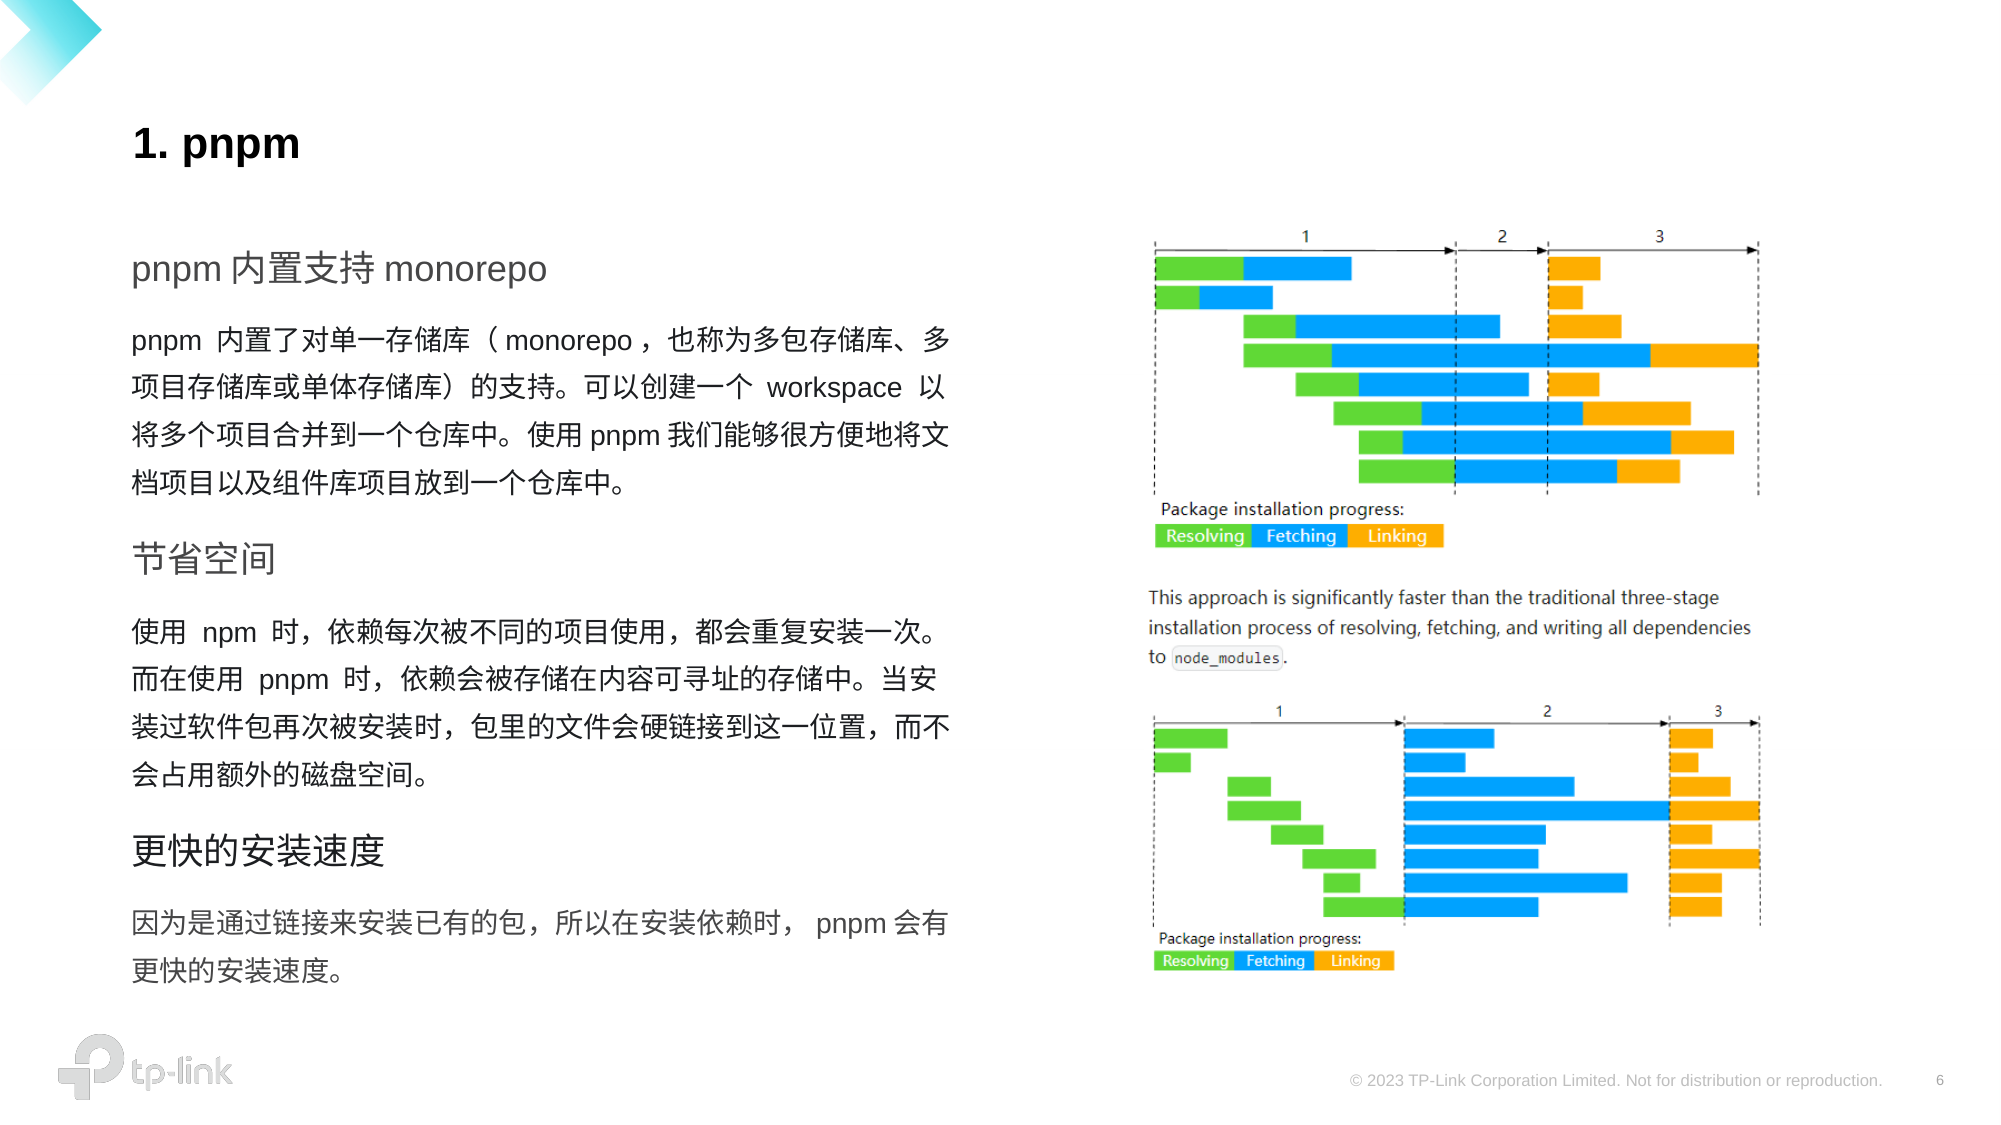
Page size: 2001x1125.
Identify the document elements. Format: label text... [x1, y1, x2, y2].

title 1. pnpm [117, 102, 937, 164]
slide_number 6 [1840, 1049, 1960, 1110]
list pnpm内置支持monorepo pnpm 内置了对单一存储库（monorepo，也称为多包存储库、多项目存储库或单体存储库）的支持。可以创建一个 workspace 以将多个项目合并到一个仓库中。使用pnpm我们能够很方便地将文档项目以及组件库项目放到一个仓库中。 节省空间 使用 npm 时，依赖每次被不同的项目使用，都会重复安装一次。 而在使用 pnpm 时，依赖会被存储在内容可寻址的存储中。当安装过软件包再次被安装时，包里的文件会硬链接到这一位置，而不会占用额外的磁盘空间。 更快的安装速度 因为是通过链接来安装已有的包，所以在安装依赖时，pnpm会有更快的安装速度。 [116, 219, 975, 995]
picture [0, 0, 2000, 1125]
